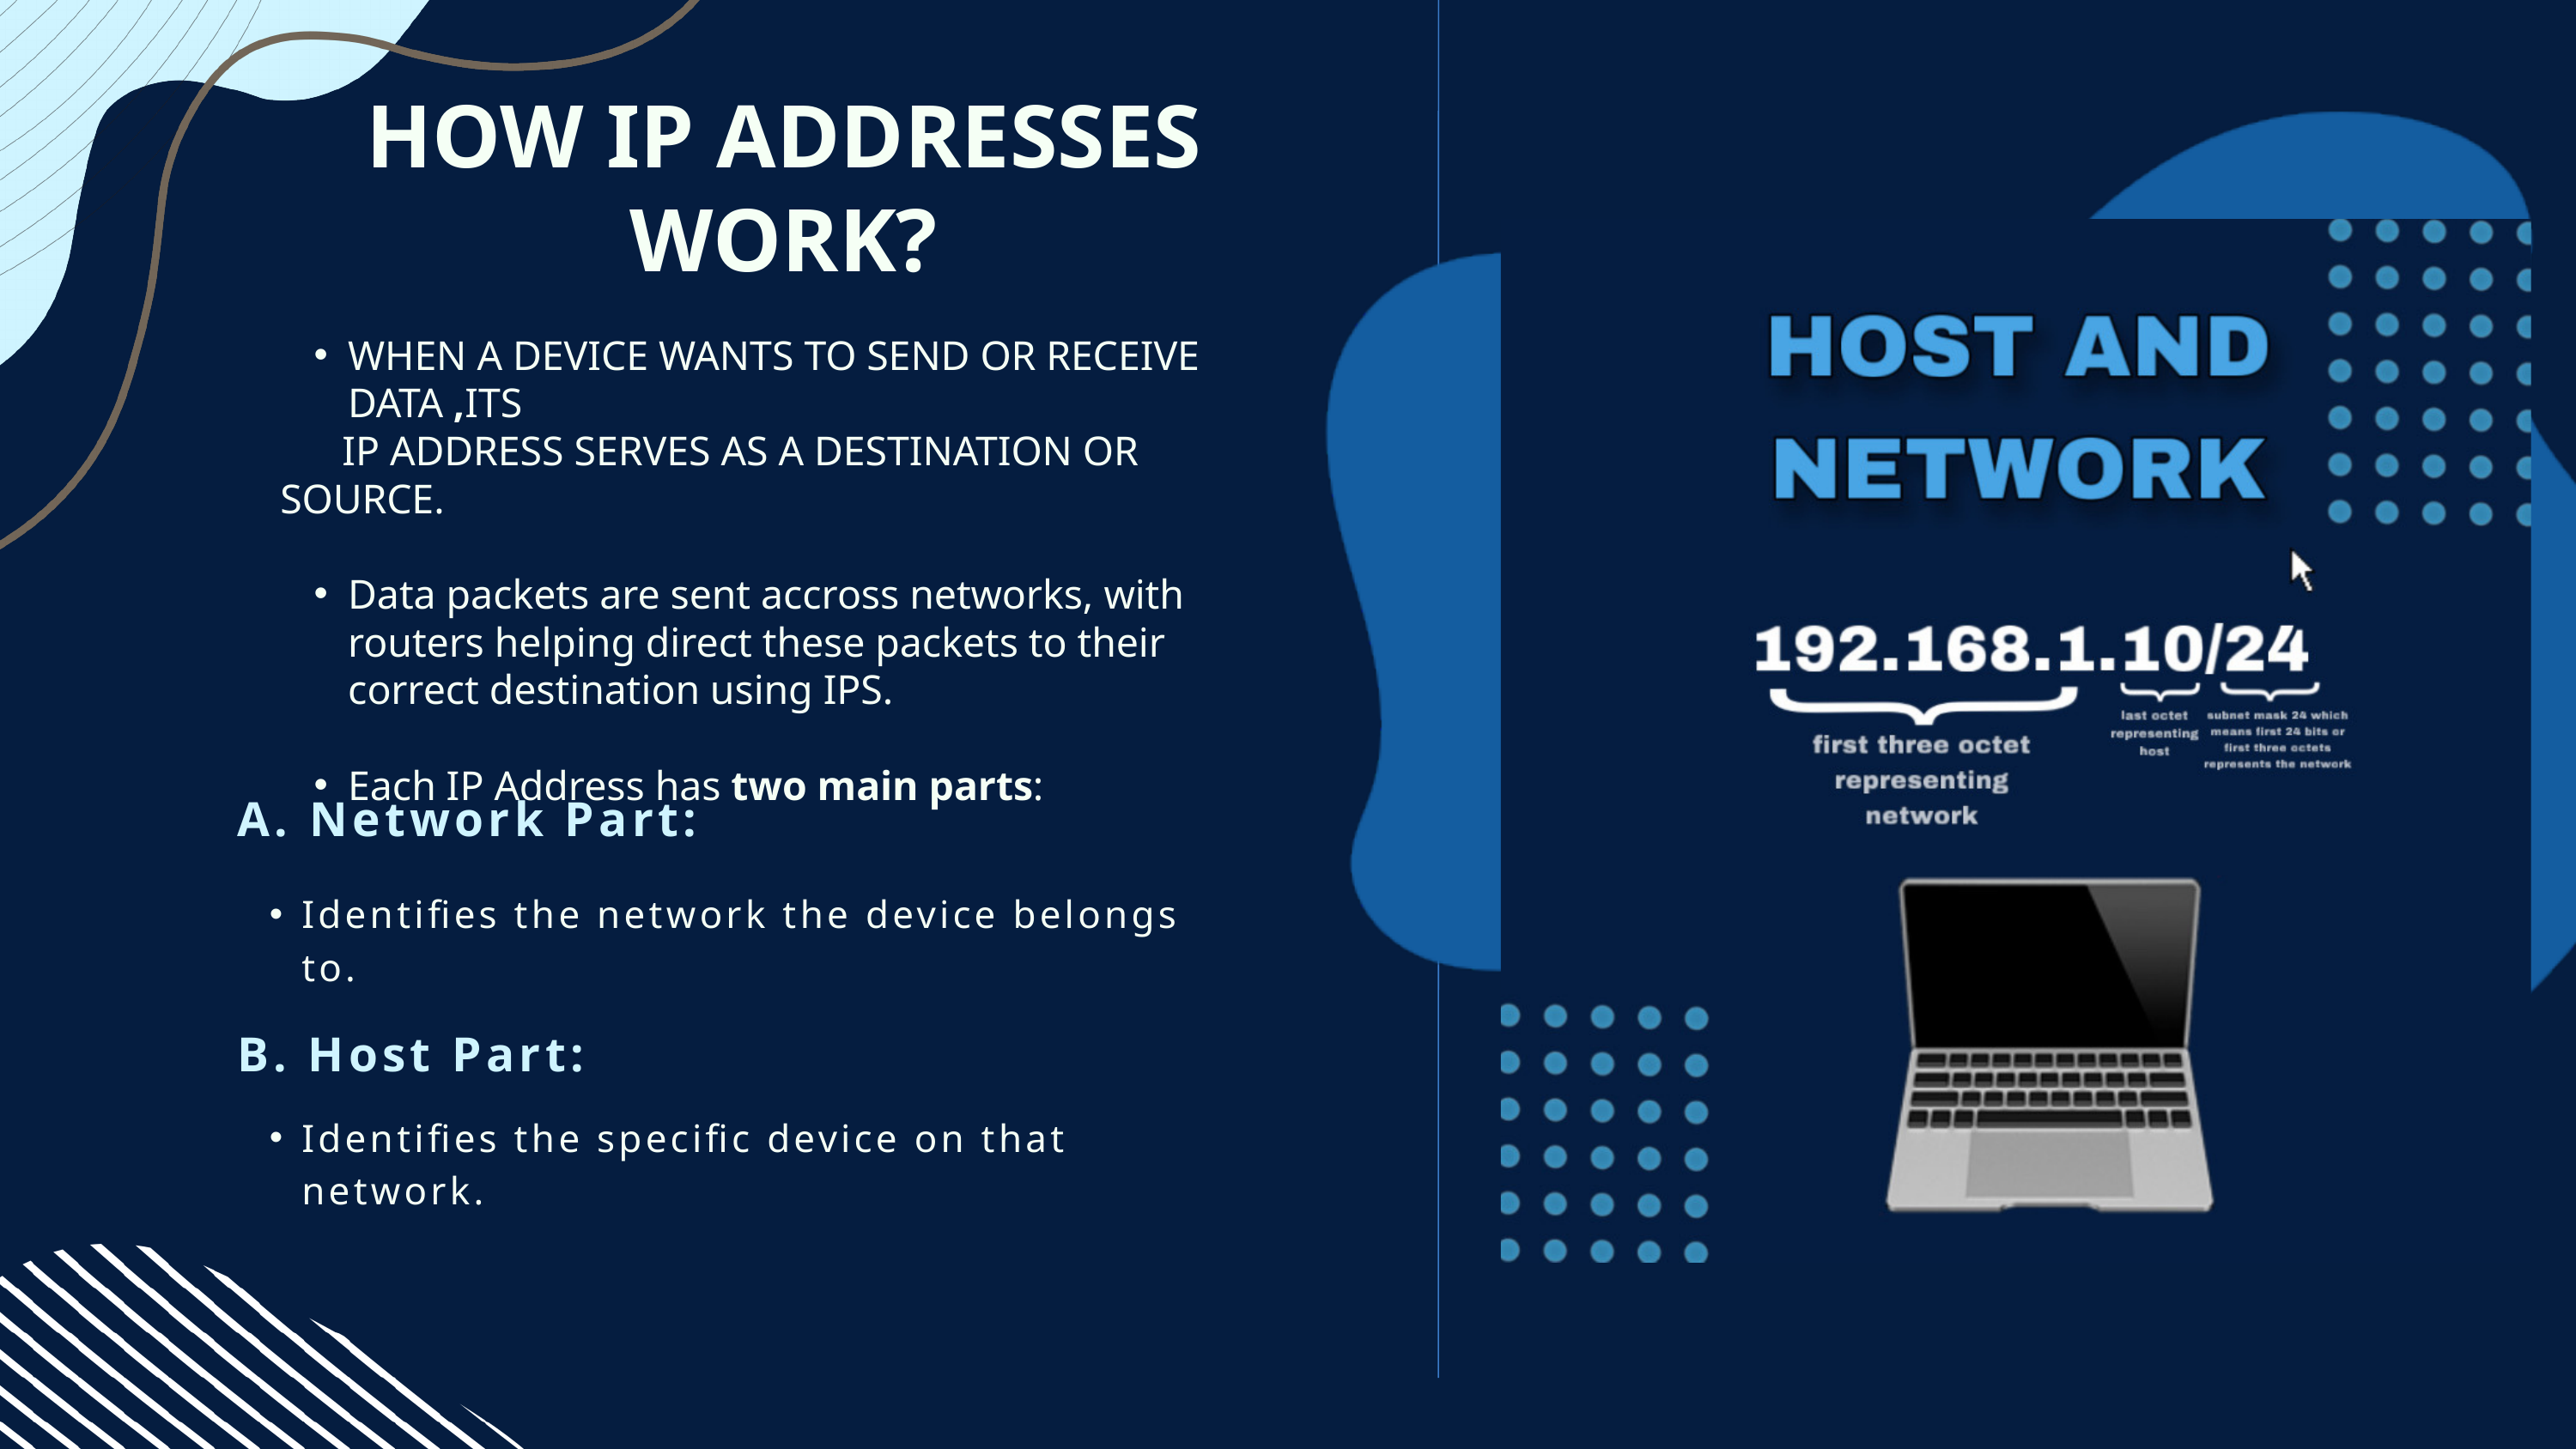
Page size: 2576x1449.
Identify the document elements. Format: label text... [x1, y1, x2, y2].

text_box HOW IP ADDRESSES WORK? WHEN A DEVICE WANTS TO SEND OR RECEIVE DATA ,ITS IP ADDRESS SERVES AS A DESTINATION OR SOURCE. Data packets are sent accross networks, with routers helping direct these packets to their correct destination using IPS. Each IP Address has two main parts: [280, 82, 1288, 919]
text_box A. Network Part: [237, 774, 280, 846]
text_box Identifies the specific device on that network. [237, 1106, 1243, 1213]
text_box Identifies the network the device belongs to. [237, 882, 1243, 990]
text_box B. Host Part: [237, 1009, 1243, 1082]
text_box [1312, 104, 2576, 1263]
text_box [0, 1244, 576, 1449]
text_box [0, 0, 704, 570]
text_box [1500, 219, 2531, 1263]
